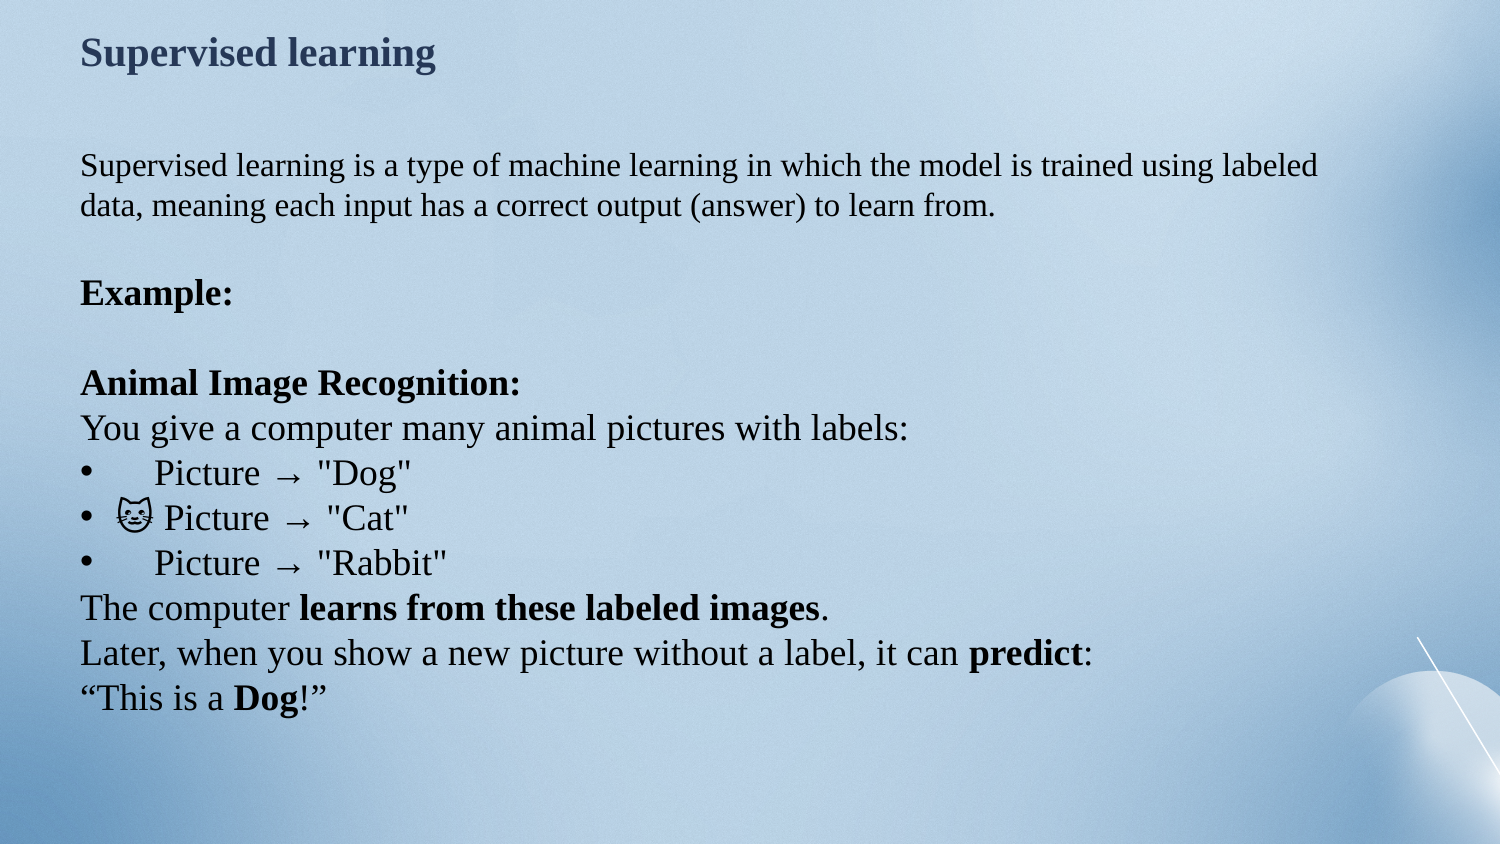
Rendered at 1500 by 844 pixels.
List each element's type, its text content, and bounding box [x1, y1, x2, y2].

text_box Supervised learning is a type of machine learning in which the model is trained using labeled data, meaning each input has a correct output (answer) to learn from. Example: Animal Image Recognition: You give a computer many animal pictures with labels: 🐶 Picture → "Dog" 🐱 Picture → "Cat" 🐰 Picture → "Rabbit" The computer learns from these labeled images. Later, when you show a new picture without a label, it can predict: “This is a Dog!” [65, 136, 1343, 779]
title Supervised learning [65, 9, 832, 101]
picture [0, 0, 1500, 844]
